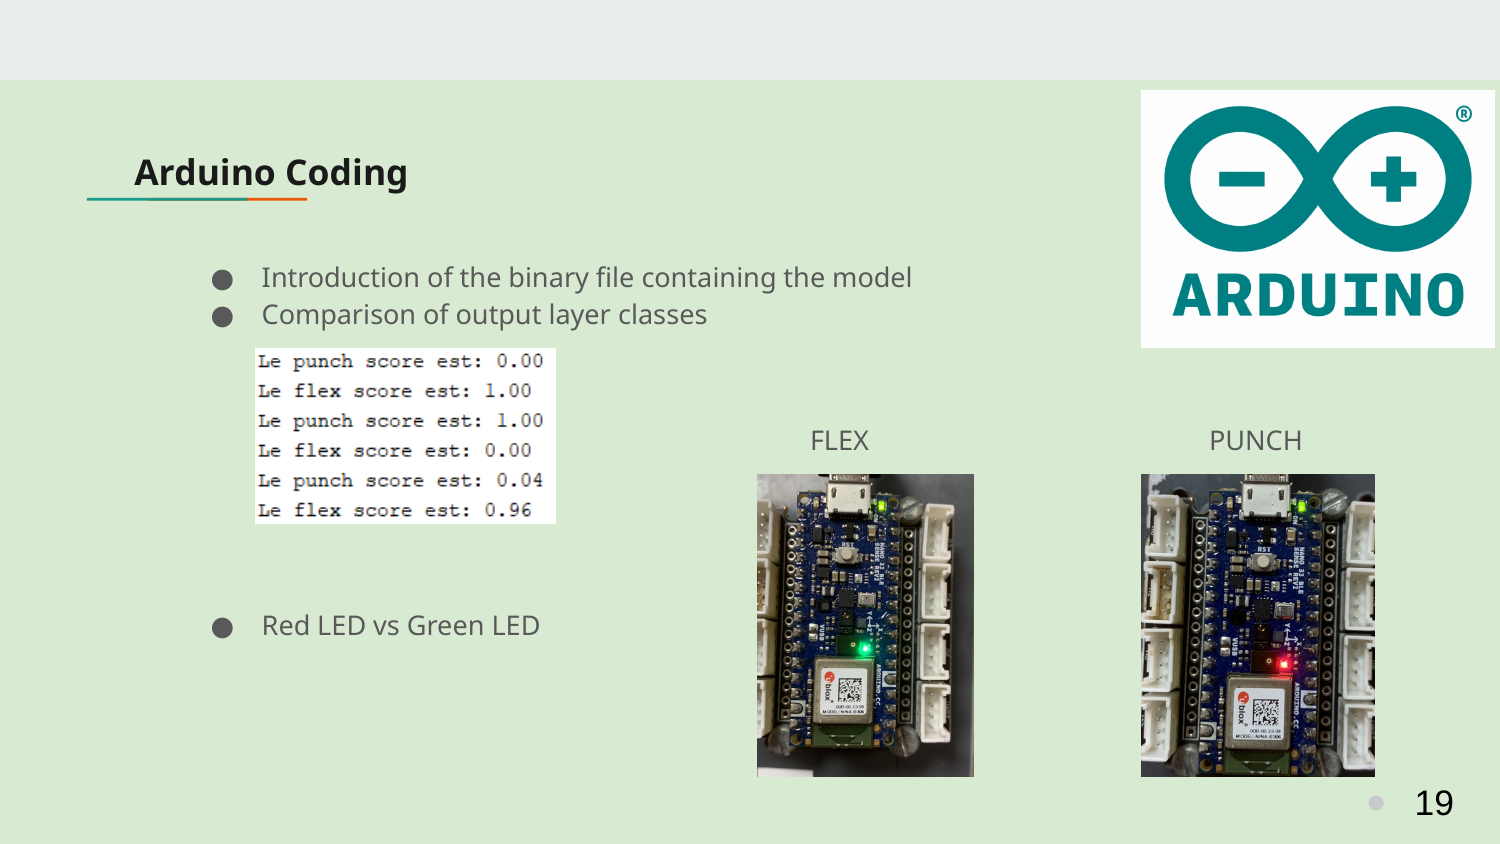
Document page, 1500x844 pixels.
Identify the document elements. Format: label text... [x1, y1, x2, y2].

picture [1141, 90, 1495, 349]
picture [255, 347, 556, 524]
list Introduction of the binary file containing the model Comparison of output layer classes Red LED vs Green LED [171, 240, 1223, 728]
picture [1141, 474, 1375, 777]
text_box 19 [1324, 751, 1500, 844]
text_box FLEX [795, 408, 921, 471]
text_box PUNCH [1194, 408, 1368, 471]
picture [757, 474, 974, 777]
title Arduino Coding [119, 128, 1136, 216]
